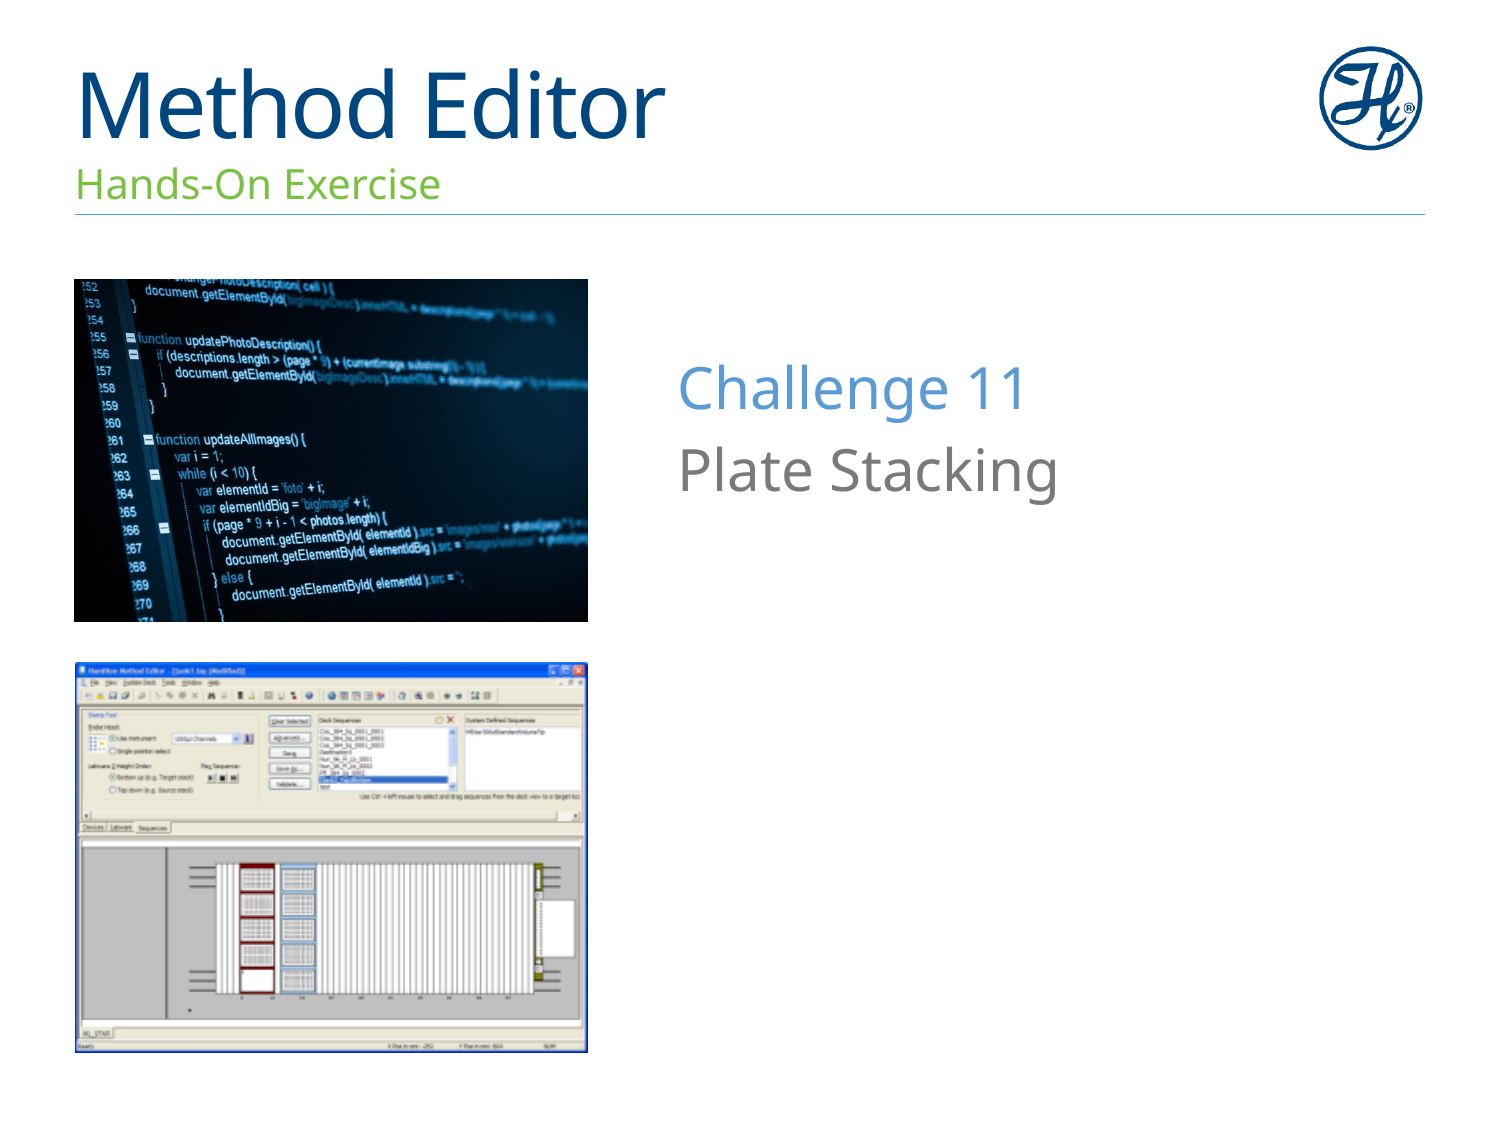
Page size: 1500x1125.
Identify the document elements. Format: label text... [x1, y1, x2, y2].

picture [74, 662, 588, 1053]
picture [74, 279, 588, 622]
list Hands-On Exercise [74, 155, 1425, 216]
title Method Editor [74, 0, 1369, 155]
picture [1369, 41, 1426, 155]
text_box Challenge 11 Plate Stacking [662, 262, 1463, 625]
